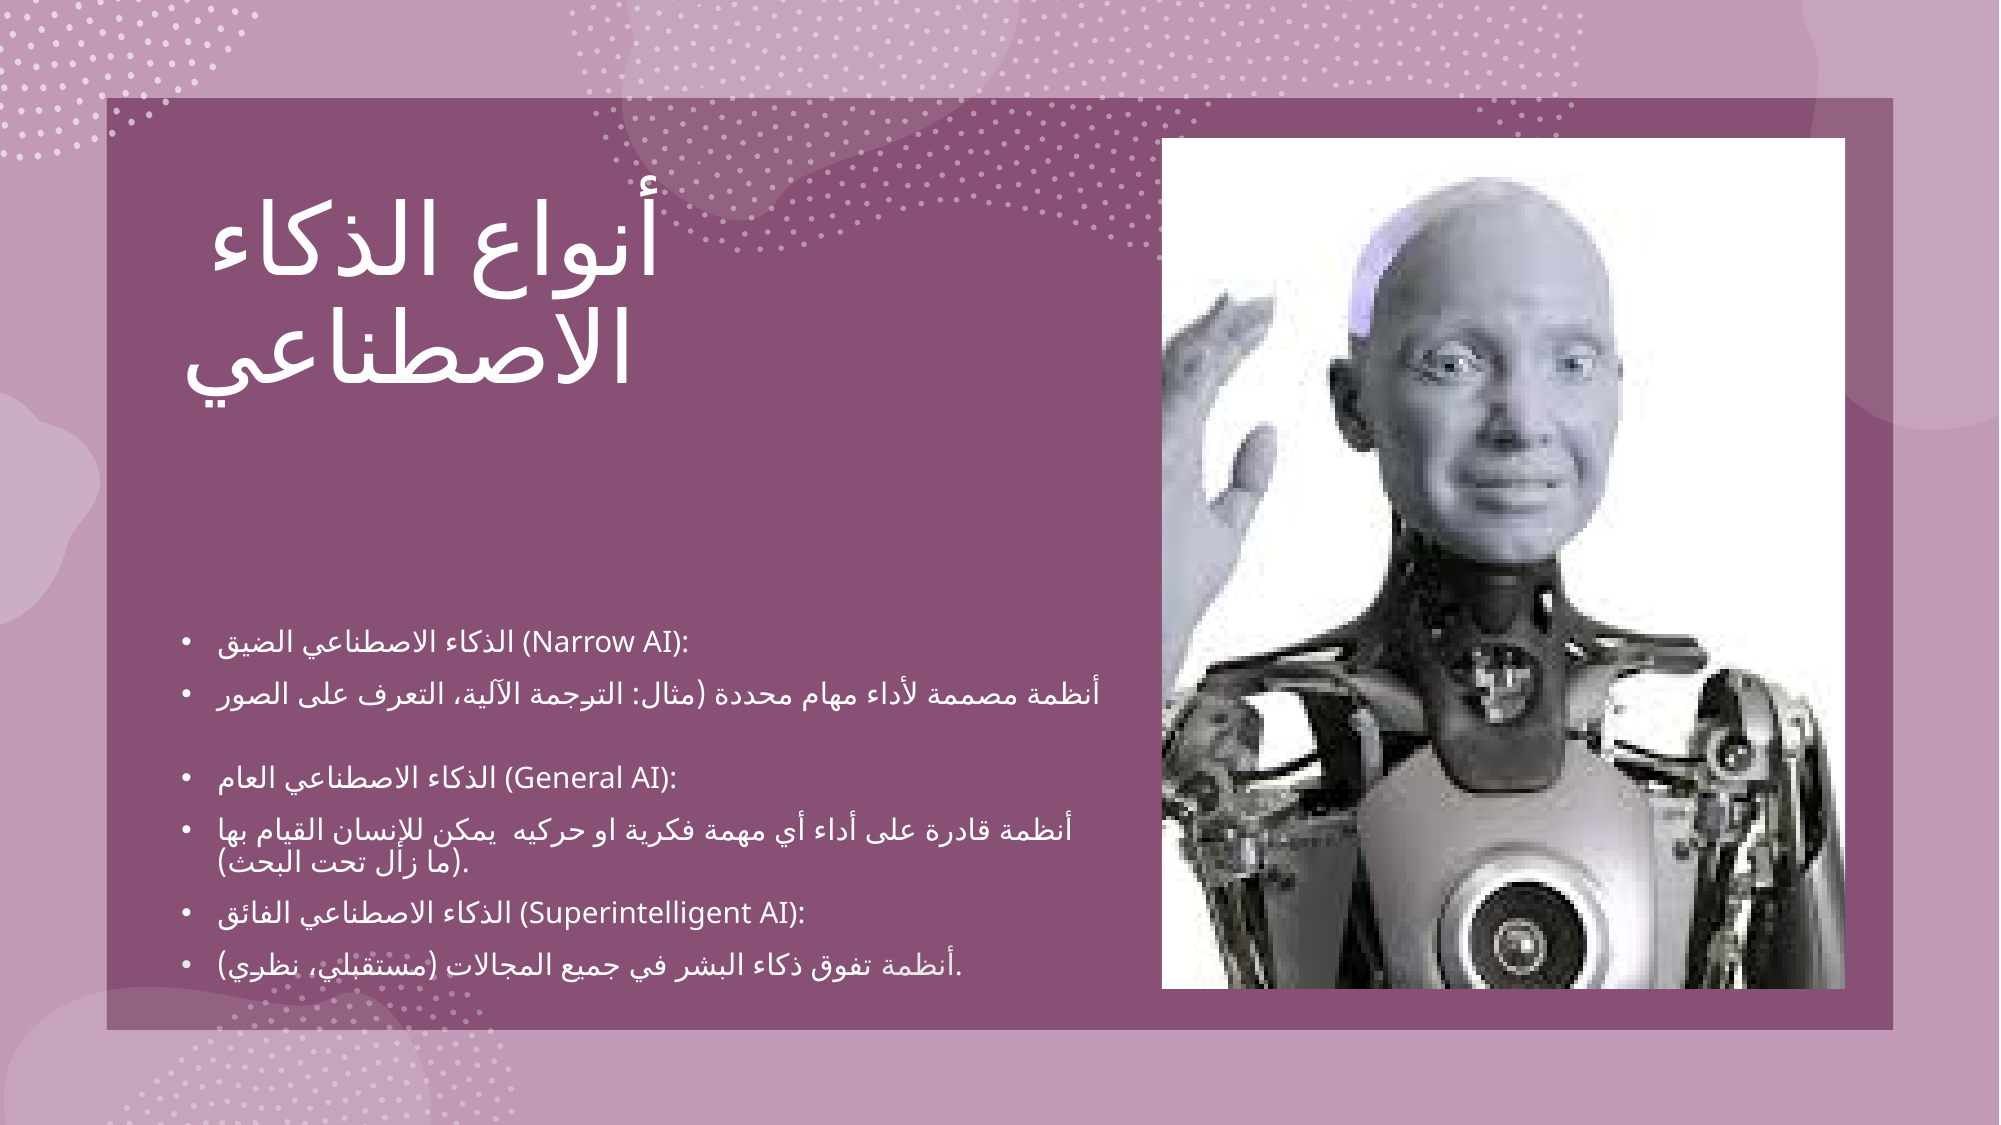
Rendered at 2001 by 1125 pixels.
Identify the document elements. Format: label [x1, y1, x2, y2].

text_box [0, 0, 2000, 1125]
